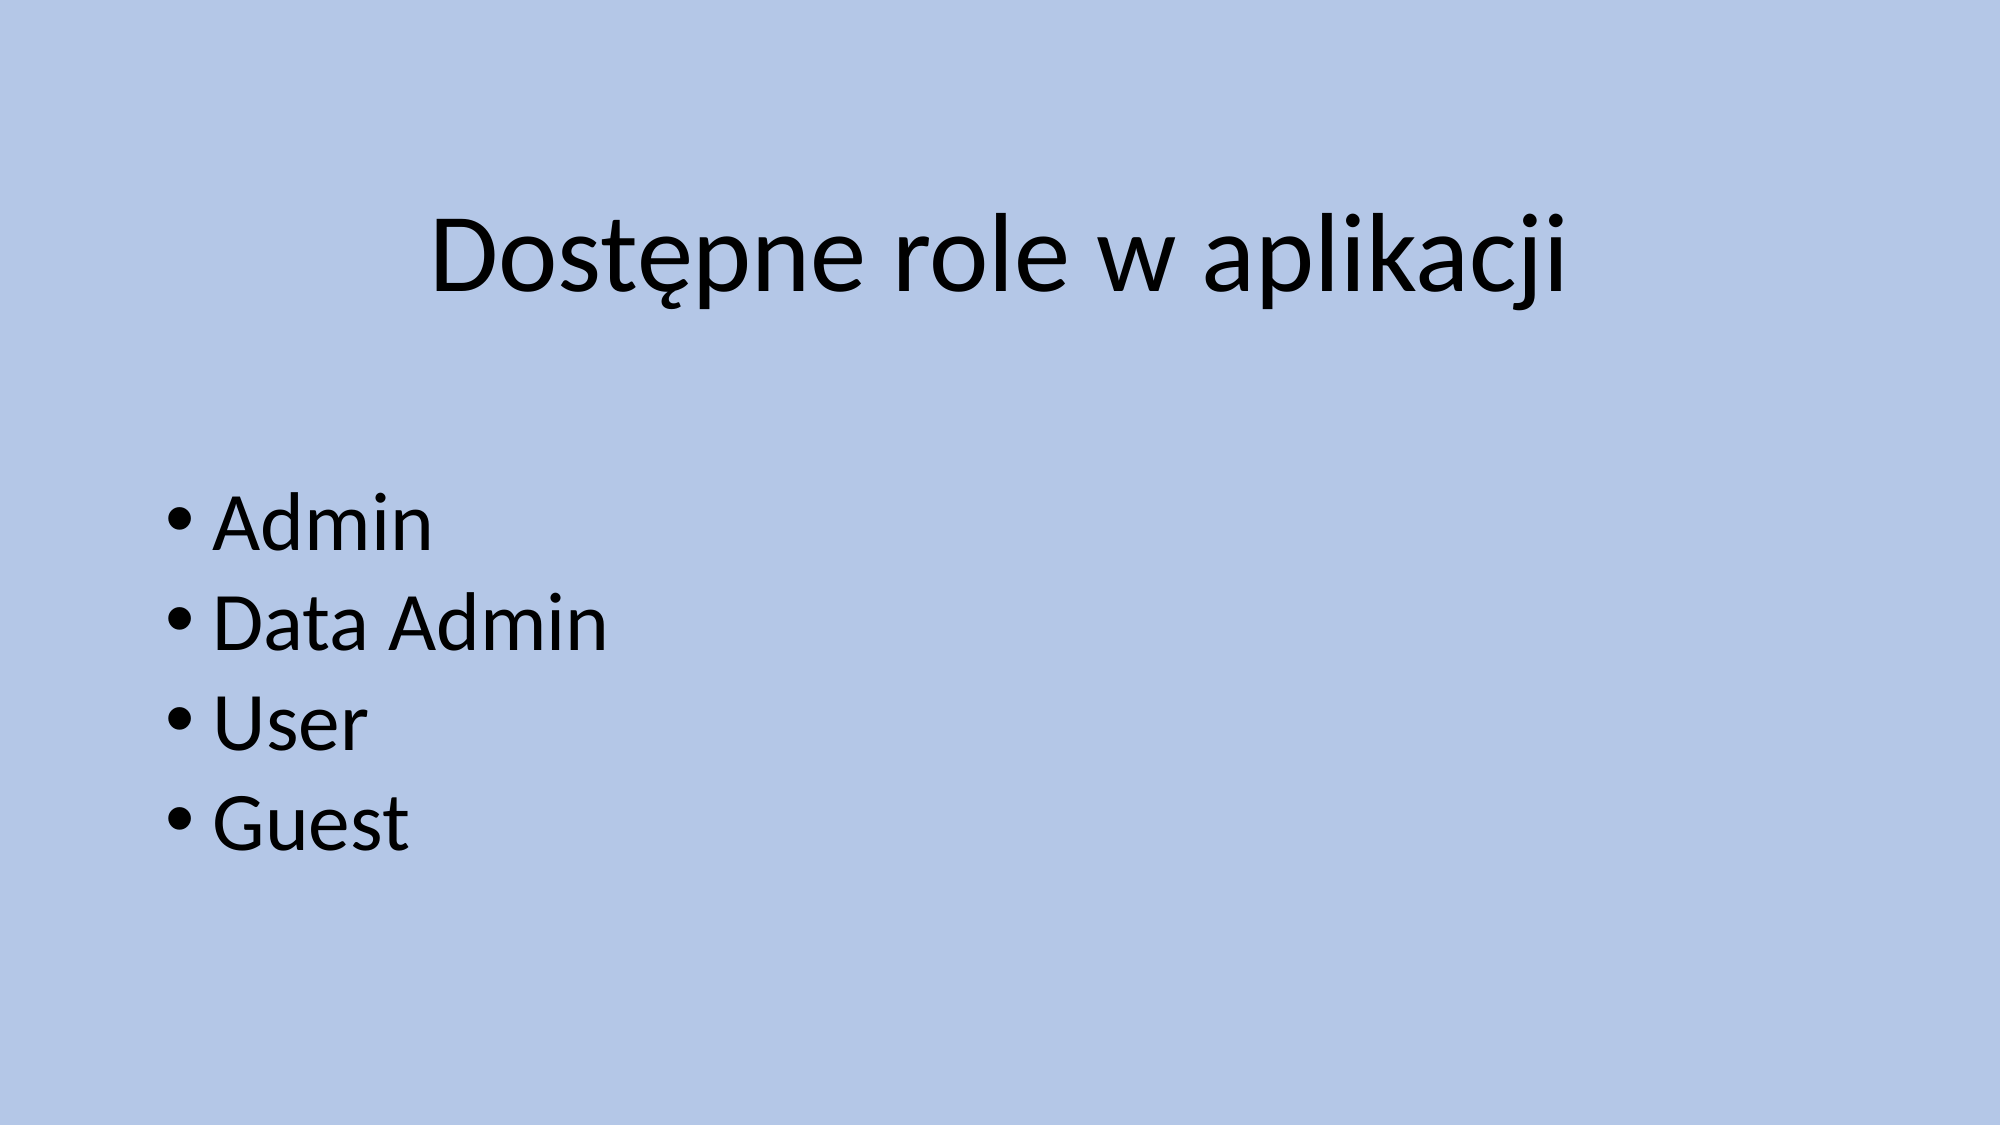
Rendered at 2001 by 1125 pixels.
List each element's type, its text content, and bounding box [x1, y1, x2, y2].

text_box Dostępne role w aplikacji [414, 171, 1586, 322]
text_box Admin Data Admin User Guest [151, 460, 1849, 875]
